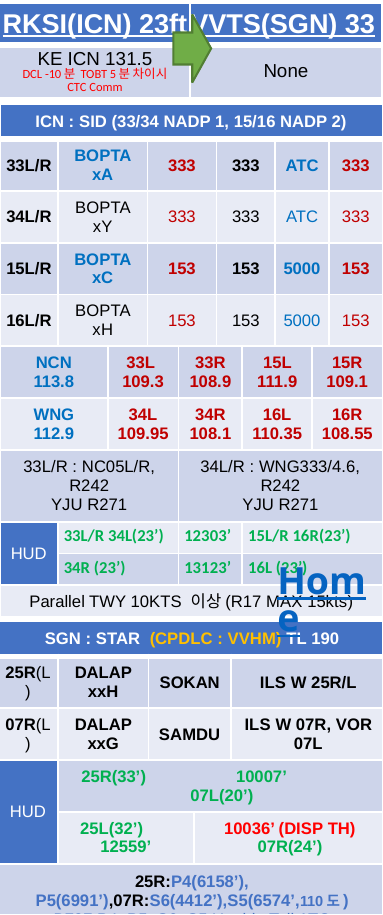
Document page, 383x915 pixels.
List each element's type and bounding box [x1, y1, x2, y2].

table_cell [217, 244, 274, 294]
table_cell [1, 295, 57, 345]
table_cell [179, 451, 382, 521]
table_cell [59, 295, 147, 345]
table_cell [217, 142, 274, 190]
table_cell [1, 586, 382, 616]
table_cell [59, 659, 148, 707]
table_cell [59, 142, 147, 190]
table_cell [276, 244, 328, 294]
table_header [0, 622, 382, 654]
table_cell [330, 192, 382, 242]
table_cell [243, 399, 311, 449]
table_cell [148, 244, 216, 294]
table_cell [59, 813, 193, 863]
table_cell [0, 709, 57, 759]
table_cell [1, 451, 178, 521]
table_cell [276, 295, 328, 345]
table_cell [243, 554, 382, 584]
table_cell [1, 142, 57, 190]
table_cell [1, 244, 57, 294]
table_cell [149, 709, 230, 759]
table_cell [1, 399, 107, 449]
table_cell [313, 399, 382, 449]
table_cell [232, 709, 382, 759]
table_cell [276, 142, 328, 190]
table_cell [148, 142, 216, 190]
table_cell [0, 761, 57, 863]
table_cell [0, 865, 382, 914]
table_cell [243, 347, 311, 397]
table_cell [59, 523, 178, 553]
text_box [277, 556, 382, 608]
table_cell [243, 523, 382, 553]
table_cell [330, 244, 382, 294]
table_cell [330, 295, 382, 345]
table_header [1, 105, 382, 136]
table_cell [0, 659, 57, 707]
table_cell [179, 554, 241, 584]
table_cell [1, 192, 57, 242]
table_header [191, 4, 381, 42]
table_cell [179, 347, 241, 397]
table_cell [0, 48, 189, 97]
table_cell [179, 523, 241, 553]
table_cell [148, 192, 216, 242]
table_cell [59, 554, 178, 584]
table_cell [330, 142, 382, 190]
table_cell [232, 659, 382, 707]
table_cell [109, 399, 178, 449]
table_cell [59, 192, 147, 242]
table_cell [217, 295, 274, 345]
table_cell [1, 523, 57, 584]
table_cell [149, 659, 230, 707]
table_cell [109, 347, 178, 397]
table_cell [179, 399, 241, 449]
table_cell [276, 192, 328, 242]
table_cell [59, 709, 148, 759]
table_cell [1, 347, 107, 397]
table_cell [59, 244, 147, 294]
table_cell [217, 192, 274, 242]
table_header [0, 4, 189, 42]
table_cell [191, 48, 381, 97]
table_cell [59, 761, 382, 811]
text_box [173, 14, 212, 83]
table_cell [148, 295, 216, 345]
table_cell [195, 813, 382, 863]
table_cell [313, 347, 382, 397]
